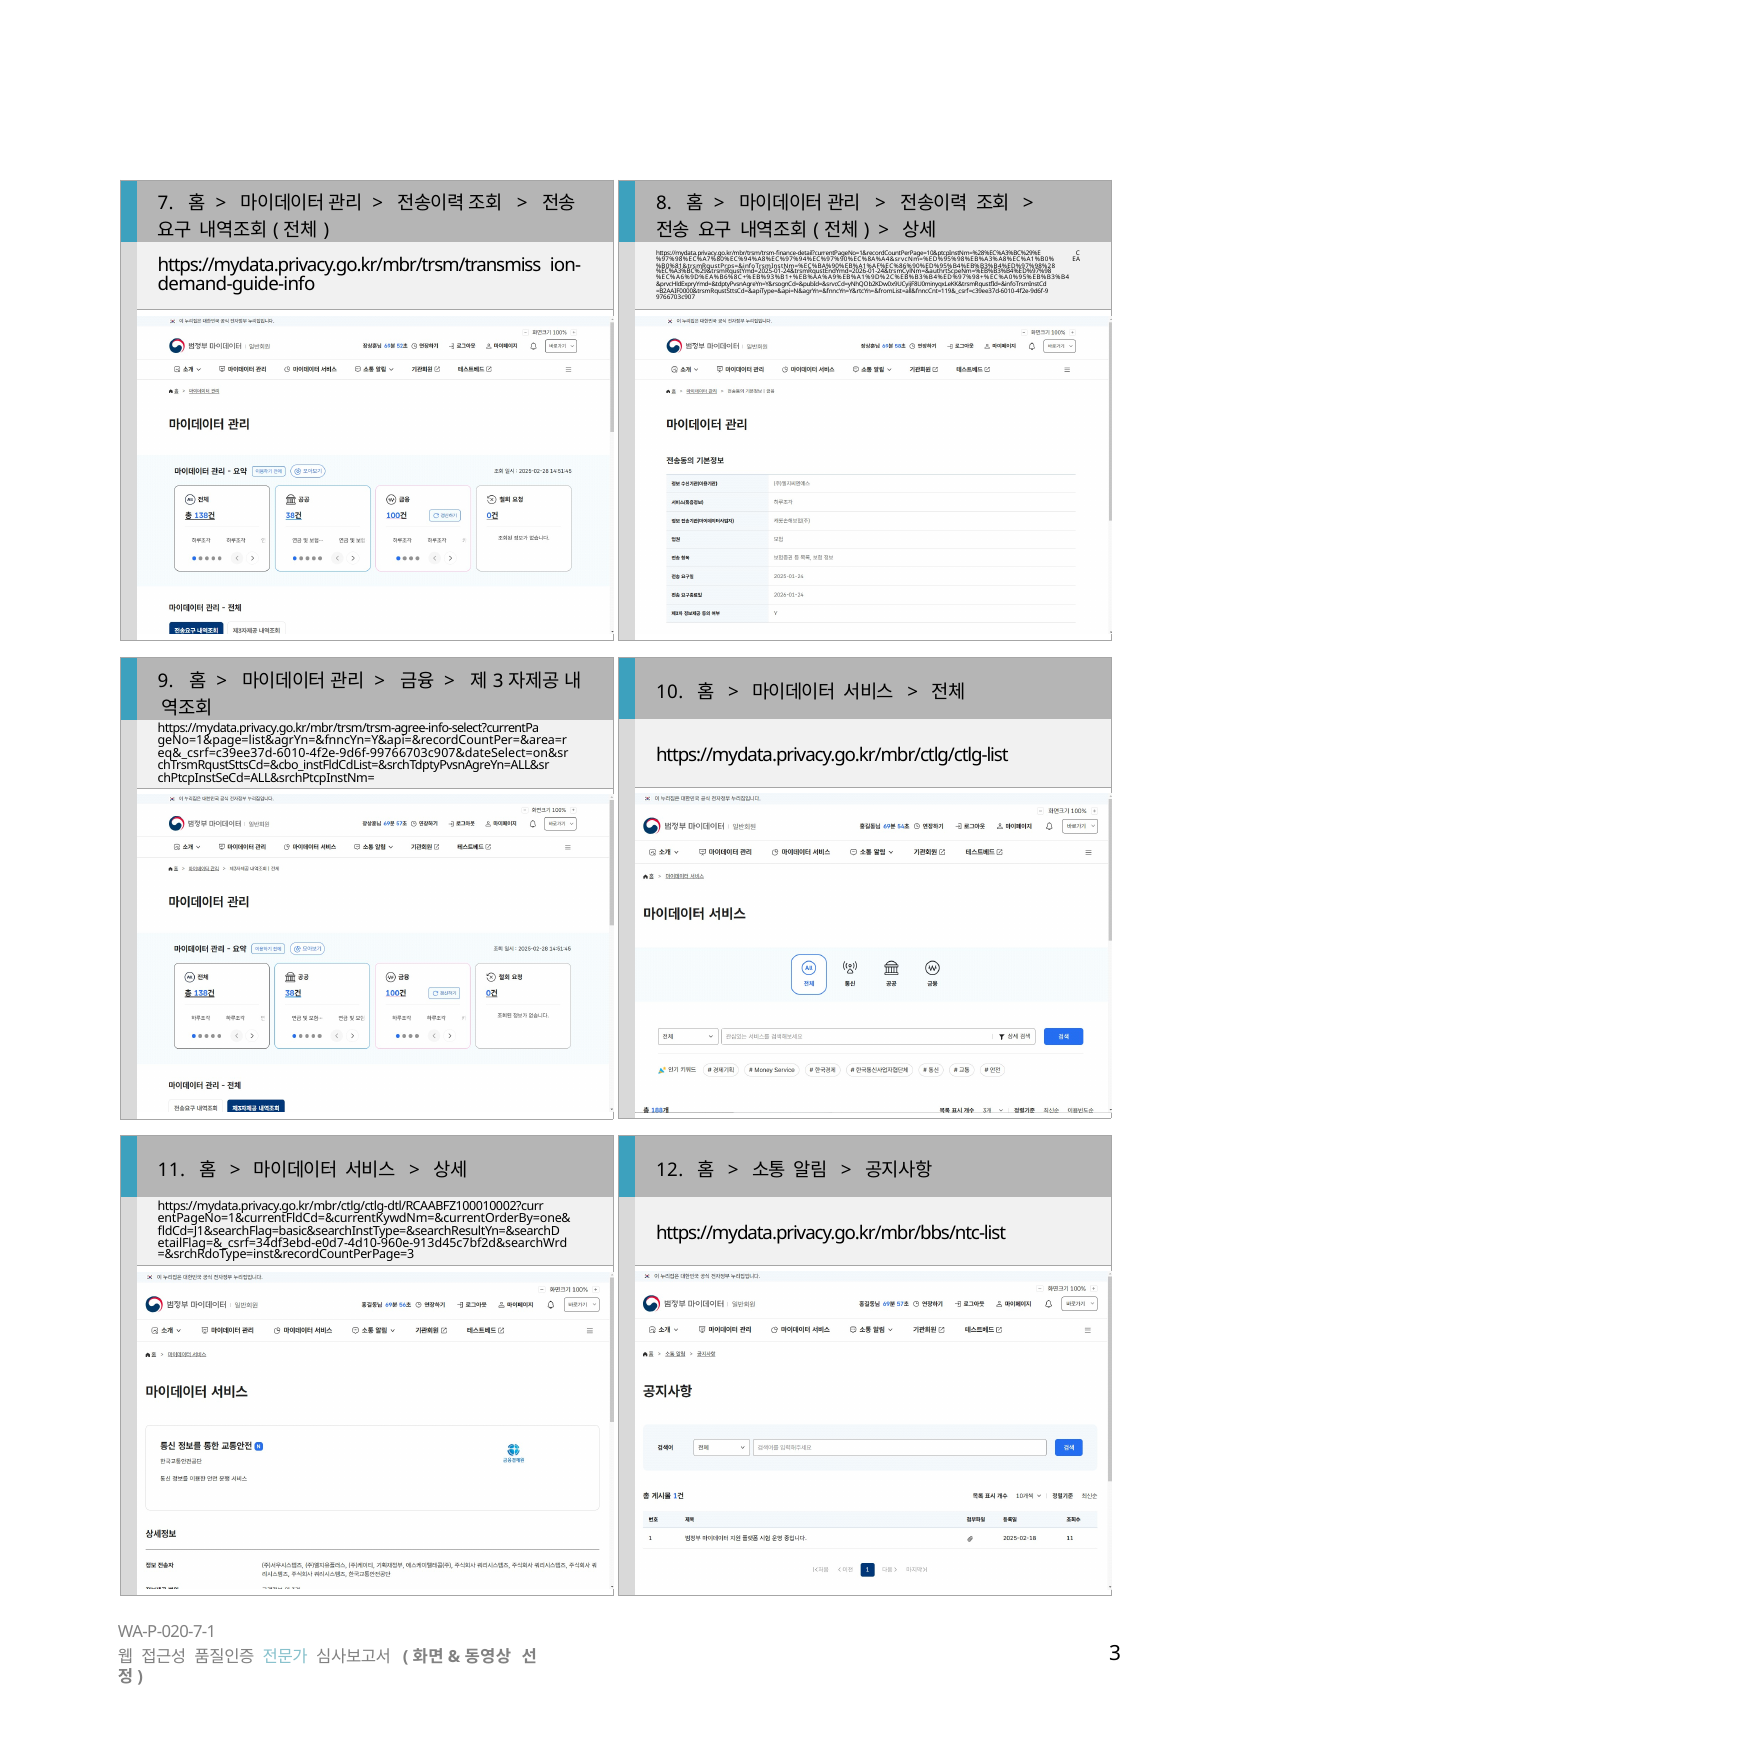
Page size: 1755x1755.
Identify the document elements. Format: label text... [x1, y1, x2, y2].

table_header 9. 홈 > 마이데이터 관리 > 금융 > 제3자제공 내 역조회 [137, 658, 613, 720]
table_cell [635, 310, 1111, 315]
table_cell https://mydata.privacy.go.kr/mbr/bbs/ntc-list [635, 1197, 1111, 1265]
table_cell [635, 788, 1111, 792]
text_box WA-P-020-7-1 웹 접근성 품질인증 전문가 심사보고서 (화면&동영상 선정) [115, 1620, 555, 1687]
table_header 8. 홈 > 마이데이터 관리 > 전송이력 조회 > 전송 요구 내역조회(전체) > 상세 [635, 181, 1111, 242]
table_header [619, 1136, 635, 1197]
table_cell [635, 1266, 1111, 1271]
table_cell [619, 719, 635, 1118]
table_cell [121, 242, 137, 640]
table_header [121, 181, 137, 242]
table_cell https://mydata.privacy.go.kr/mbr/ctlg/ctlg-dtl/RCAABFZ100010002?curr entPageNo=1&currentFldCd=&currentKywdNm=&currentOrderBy=one& fldCd=J1&searchFlag=basic&searchInstType=&searchResultYn=&searchD etailFlag=&_csrf=34df3ebd-e0d7-4d10-960e-913d45c7bf2d&searchWrd =&srchRdoType=inst&recordCountPerPage=3 [137, 1197, 613, 1265]
picture [136, 1271, 614, 1590]
picture [635, 1271, 1112, 1590]
table_cell [619, 1197, 635, 1595]
picture [136, 793, 614, 1112]
table_cell https://mydata.privacy.go.kr/mbr/trsm/transmiss ion-demand-guide-info [137, 242, 613, 309]
table_cell https://mydata.privacy.go.kr/mbr/trsm/trsm-agree-info-select?currentPa geNo=1&page=list&agrYn=&fnncYn=Y&api=&recordCountPer=&area=r eq&_csrf=c39ee37d-6010-4f2e-9d6f-99766703c907&dateSelect=on&sr chTrsmRqustSttsCd=&cbo_instFldCdList=&srchTdptyPvsnAgreYn=ALL&sr chPtcpInstSeCd=ALL&srchPtcpInstNm= [137, 720, 613, 788]
table_cell [619, 242, 635, 640]
table_header [619, 658, 635, 719]
table_cell https://mydata.privacy.go.kr/mbr/ctlg/ctlg-list [635, 719, 1111, 787]
table_header 11. 홈 > 마이데이터 서비스 > 상세 [137, 1136, 613, 1197]
table_header 7. 홈 > 마이데이터 관리 > 전송이력 조회 > 전송 요구 내역조회(전체) [137, 181, 613, 242]
table_cell [137, 310, 613, 315]
table_cell [137, 1266, 613, 1271]
table_header [121, 1136, 137, 1197]
table_cell [137, 789, 613, 793]
table_header 10. 홈 > 마이데이터 서비스 > 전체 [635, 658, 1111, 719]
picture [136, 316, 614, 635]
picture [635, 793, 1112, 1113]
table_header 12. 홈 > 소통 알림 > 공지사항 [635, 1136, 1111, 1197]
picture [635, 316, 1112, 635]
text_box 3 [1102, 1639, 1129, 1665]
table_header [121, 658, 137, 720]
table_cell https://mydata.privacy.go.kr/mbr/trsm/trsm-finance-detail?currentPageNo=1&recordCountPerPage=10&ptcpInstNm=%28%EC%A3%BC%29%E C%97%98%EC%A7%80%EC%94%A8%EC%97%94%EC%97%90%EC%8A%A4&srvcNm=%ED%95%98%EB%A3%A8%EC%A1%B0% EA%B0%81&trsmRqustPrps=&infoTrsmInstNm=%EC%BA%90%EB%A1%AF%EC%86%90%ED%95%B4%EB%B3%B4%ED%97%98%28 %EC%A3%BC%29&trsmRqustYmd=2025-01-24&trsmRqustEndYmd=2026-01-24&trsmCylNm=&authrtScpeNm=%EB%B3%B4%ED%97%98 %EC%A6%9D%EA%B6%8C+%EB%93%B1+%EB%AA%A9%EB%A1%9D%2C%EB%B3%B4%ED%97%98+%EC%A0%95%EB%B3%B4 &prvcHldExpryYmd=&tdptyPvsnAgreYn=Y&rsognCd=&pubId=&srvcCd=yNhQOb2KDw0x9UCyijF8U0minyqxLeKK&trsmRqustfId=&infoTrsmInstCd =B2AAIF0000&trsmRqustSttsCd=&apiType=&api=N&agrYn=&fnncYn=Y&rtcYn=&fromList=all&fnncCnt=119&_csrf=c39ee37d-6010-4f2e-9d6f-9 9766703c907 [635, 242, 1111, 309]
table_cell [121, 1197, 137, 1595]
table_header [619, 181, 635, 242]
table_cell [121, 720, 137, 1119]
